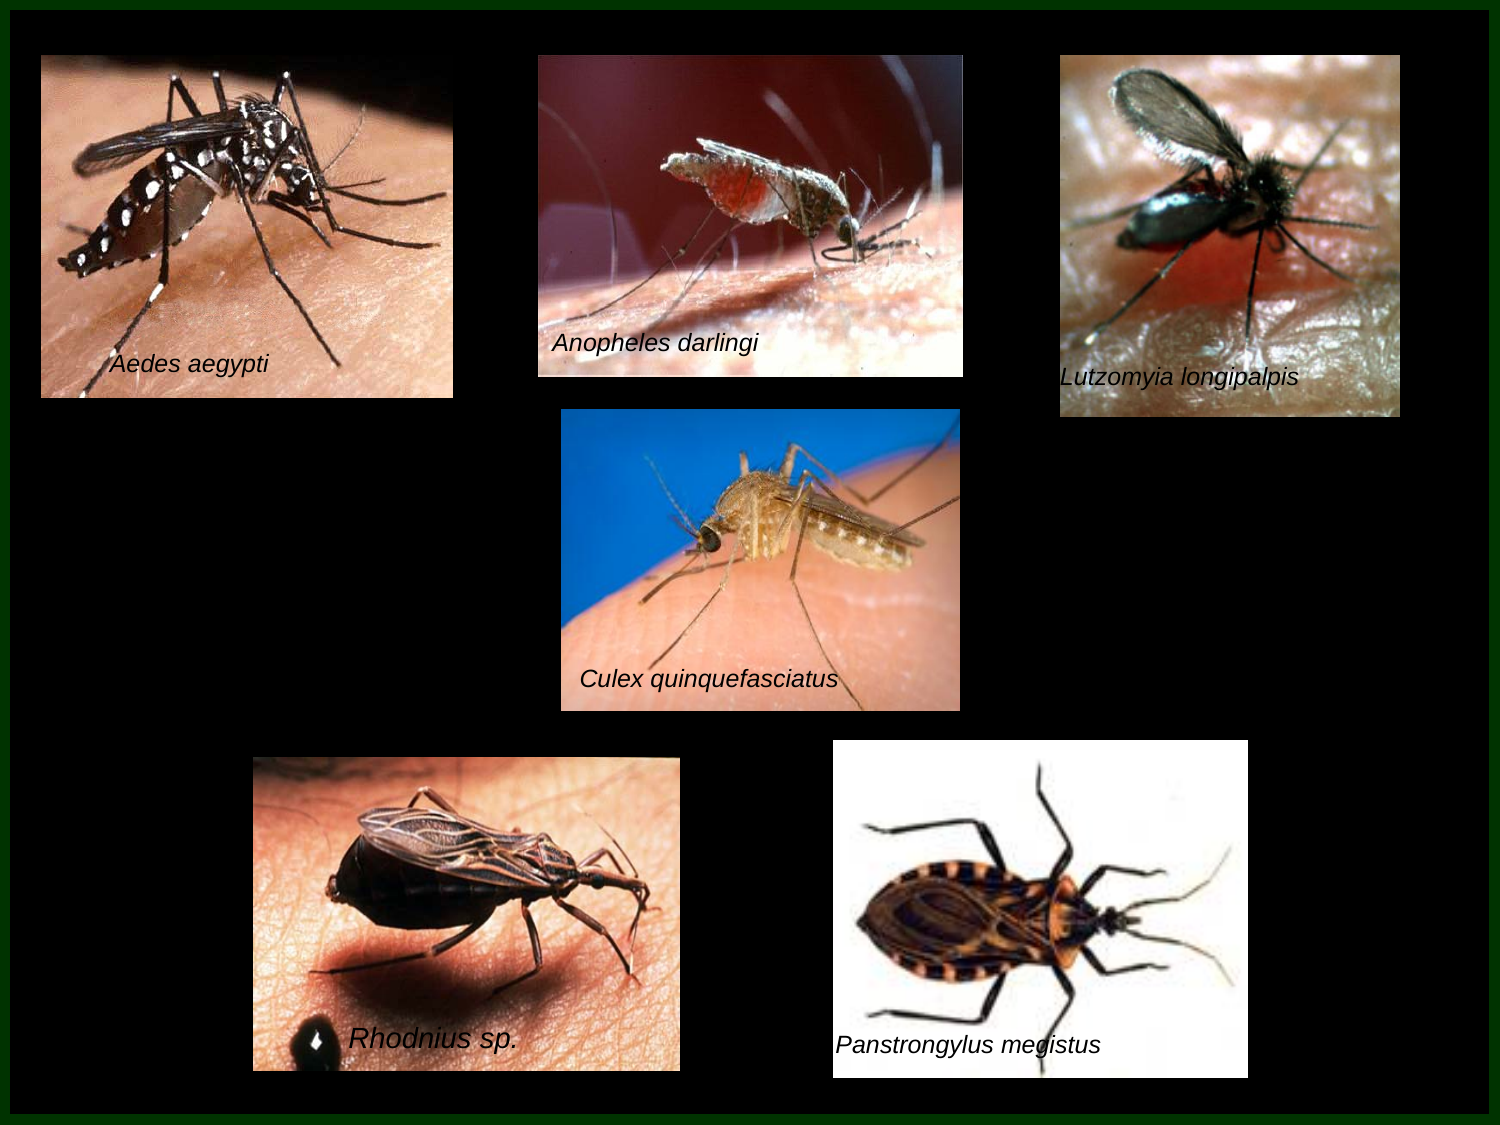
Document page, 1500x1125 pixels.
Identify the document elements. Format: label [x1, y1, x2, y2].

text_box [1045, 54, 1500, 417]
text_box [41, 54, 454, 399]
text_box [820, 739, 1260, 1078]
text_box [560, 408, 960, 711]
text_box [537, 54, 963, 377]
text_box [0, 0, 1500, 1125]
text_box [253, 757, 680, 1071]
